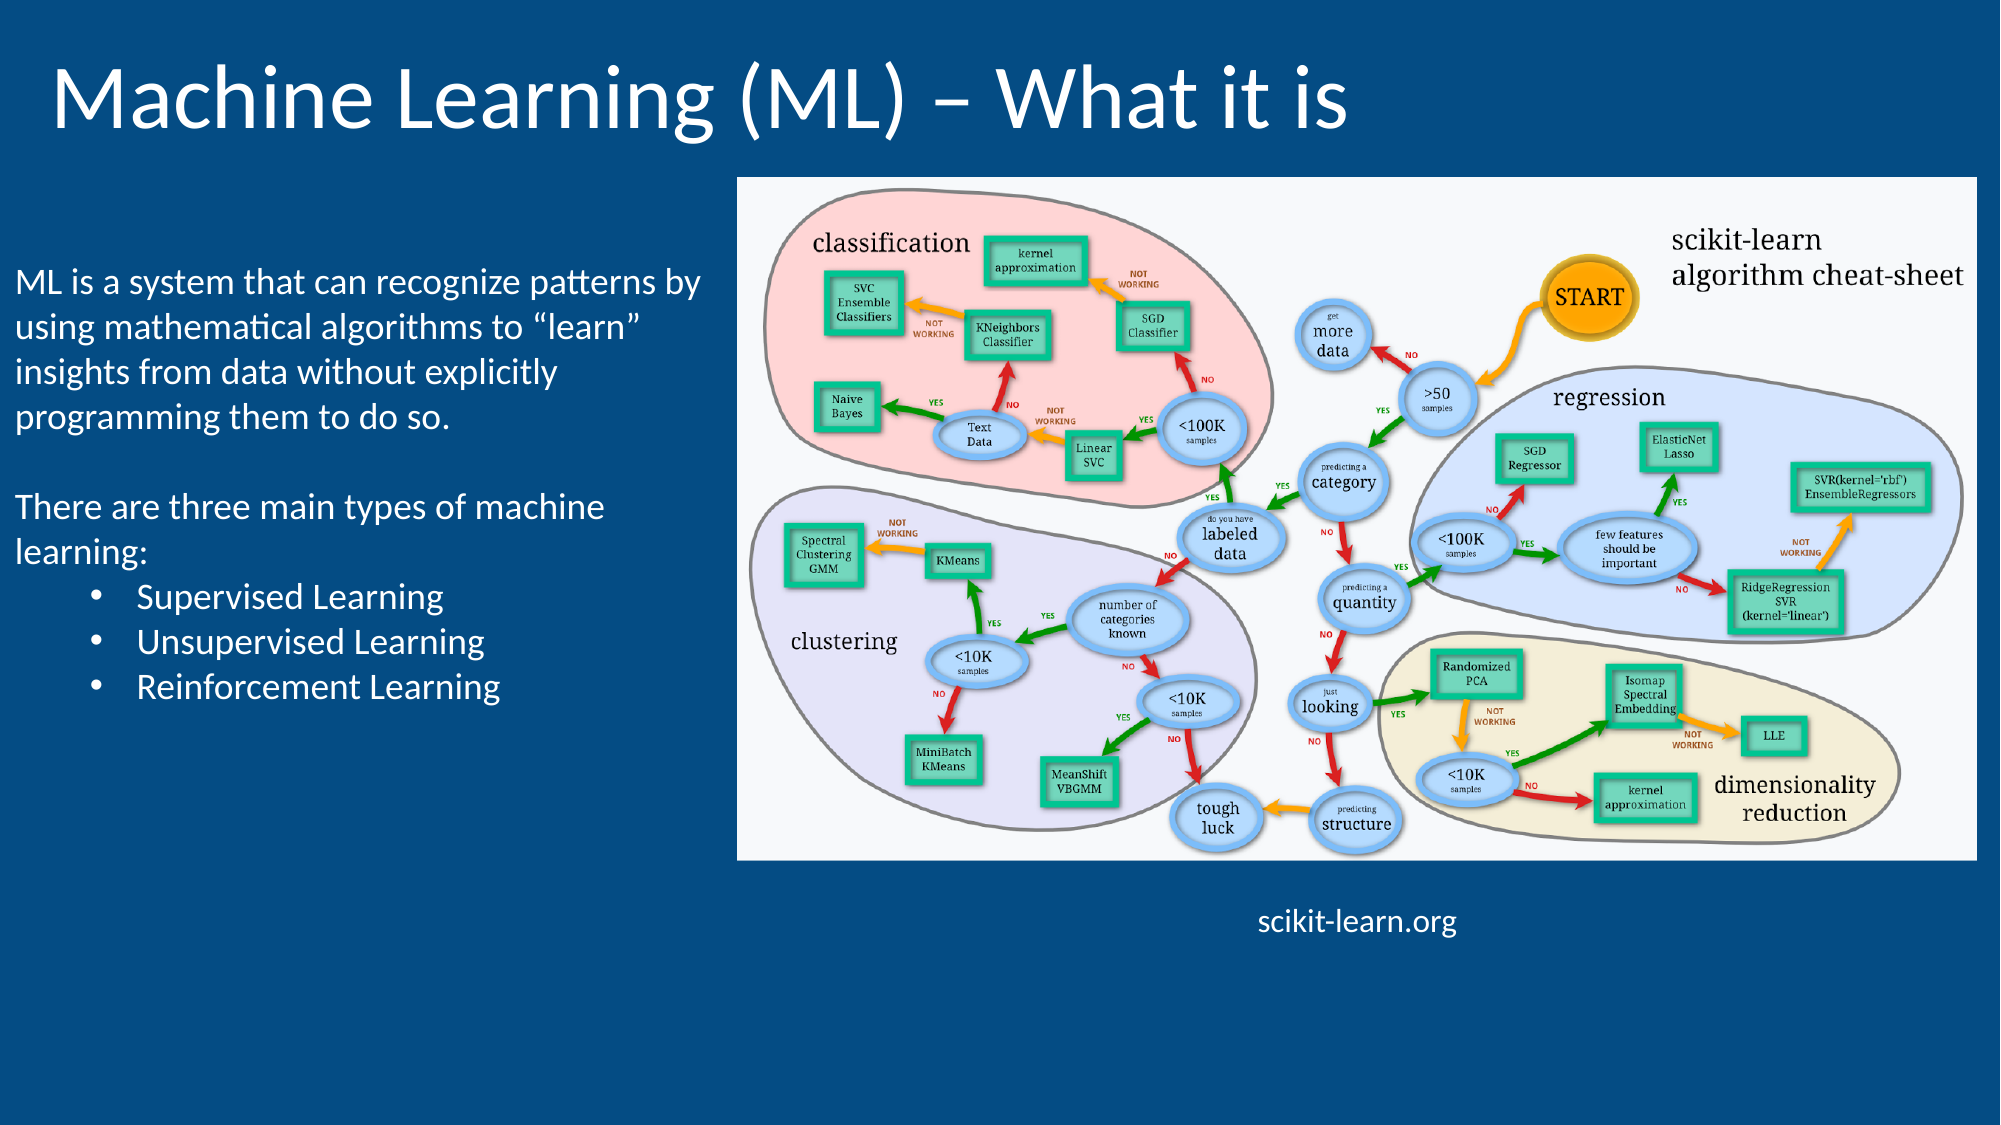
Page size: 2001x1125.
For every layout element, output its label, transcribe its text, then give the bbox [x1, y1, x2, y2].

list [736, 177, 1977, 866]
text_box Machine Learning (ML) – What it is [36, 29, 1953, 154]
text_box scikit-learn.org [875, 891, 1840, 947]
text_box ML is a system that can recognize patterns by using mathematical algorithms to “learn” insights from data without explicitly programming them to do so. There are three main types of machine learning: Supervised Learning Unsupervised Learning Reinforcement Learning [0, 249, 720, 760]
